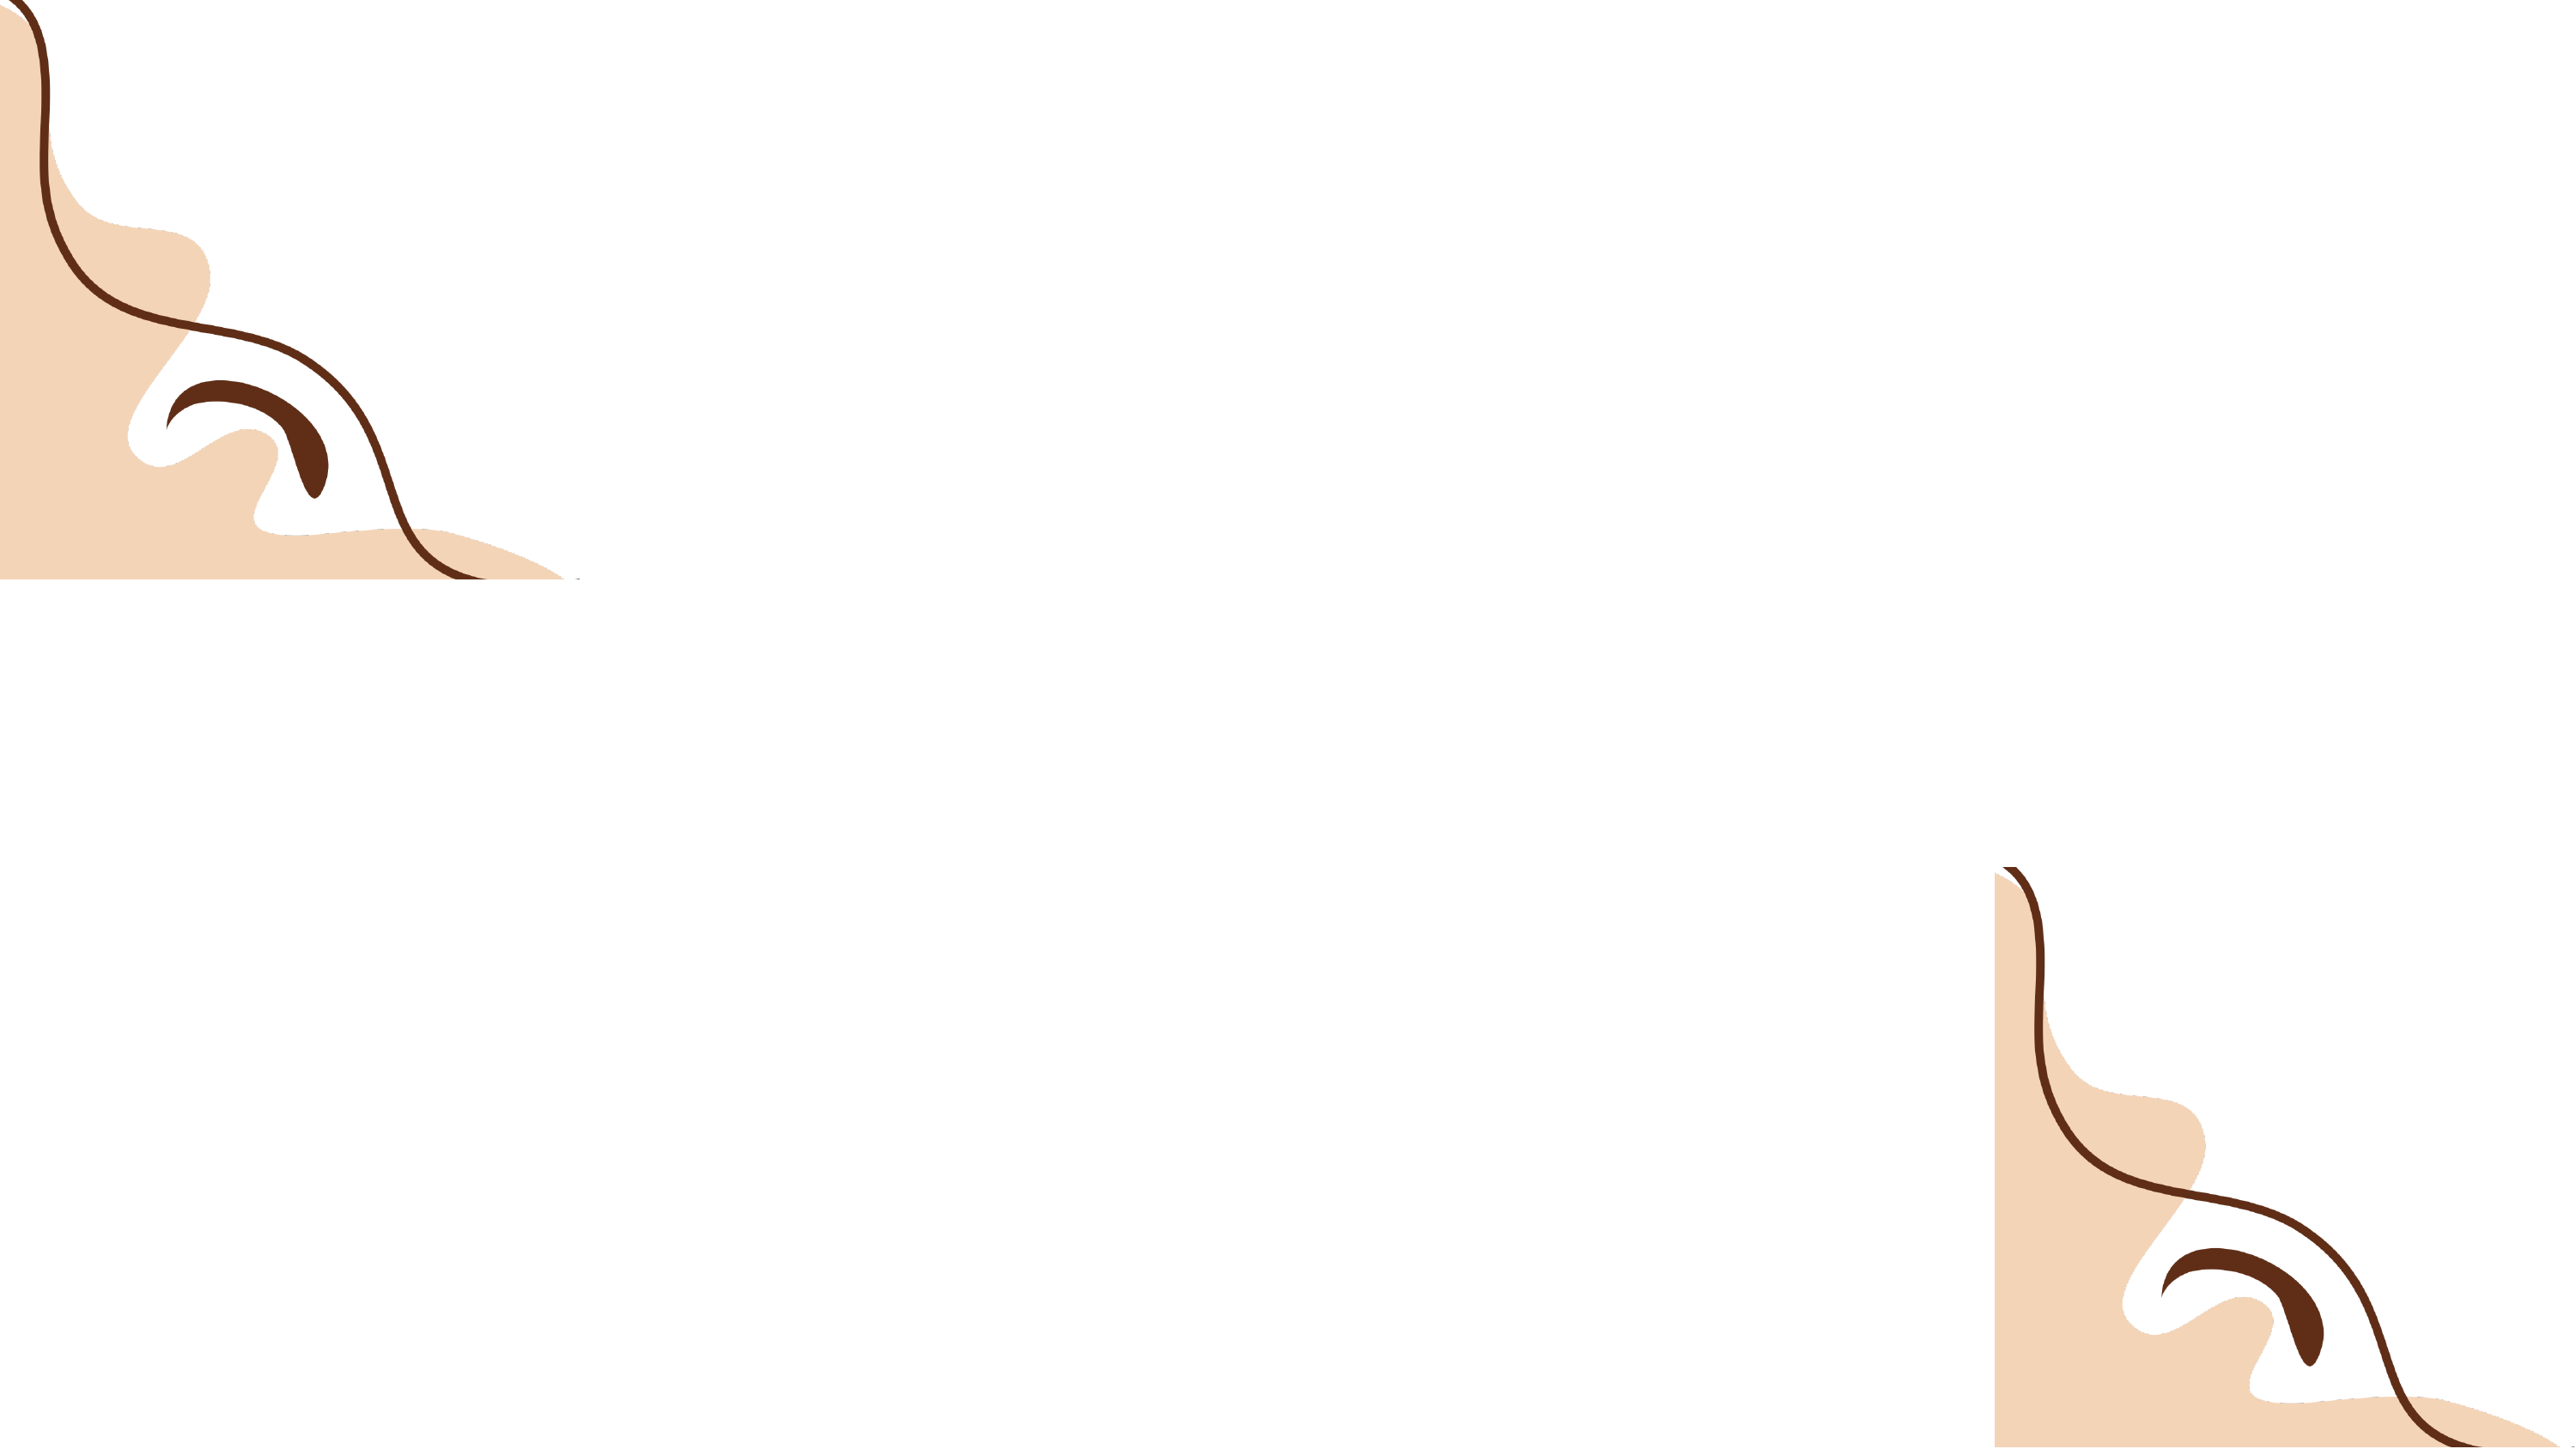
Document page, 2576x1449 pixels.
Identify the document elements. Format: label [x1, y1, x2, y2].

text_box [0, 0, 580, 579]
text_box [1995, 867, 2575, 1447]
